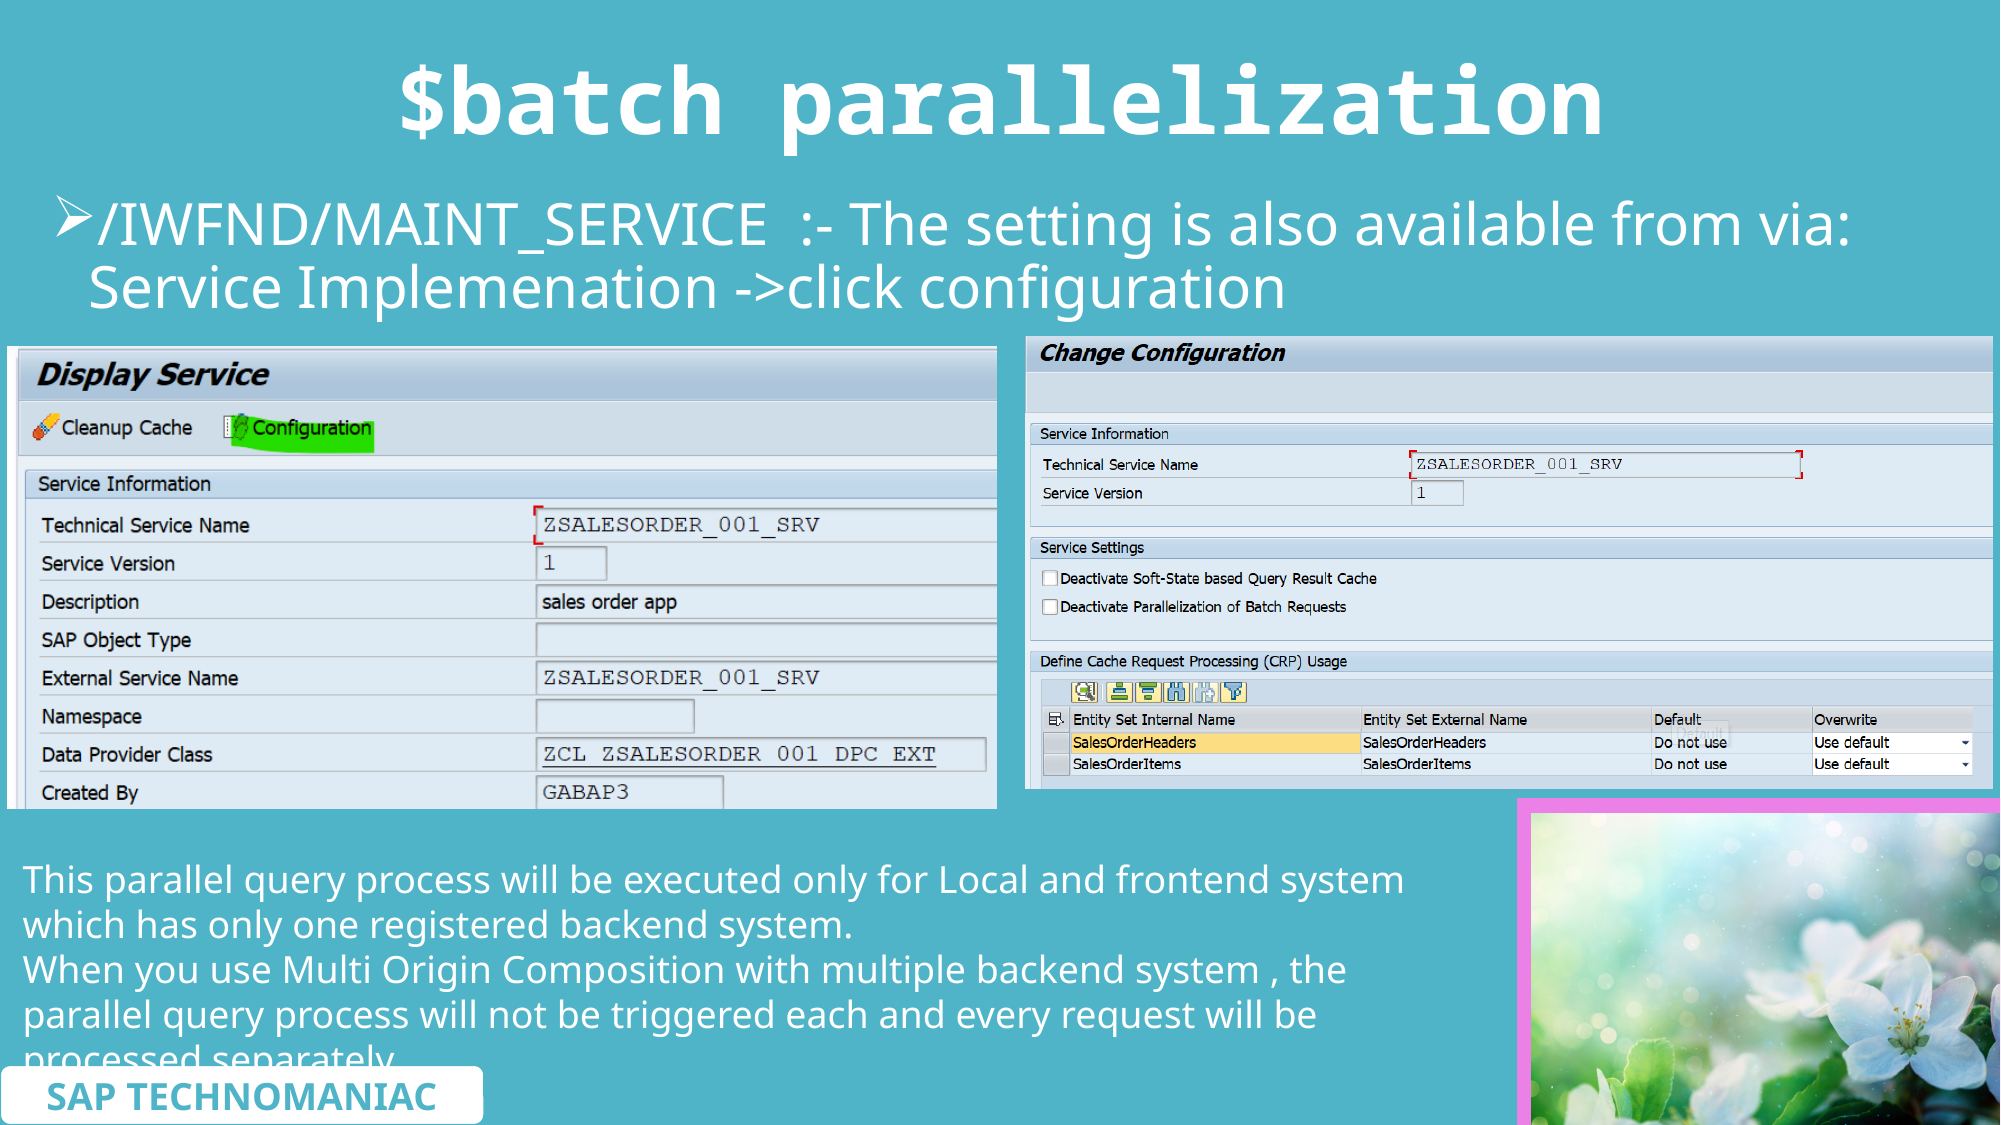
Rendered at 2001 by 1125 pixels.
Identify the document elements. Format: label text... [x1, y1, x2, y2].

picture [1531, 813, 2000, 1125]
list /IWFND/MAINT_SERVICE :- The setting is also available from via: Service Implemenation ->click configuration [36, 187, 1964, 455]
picture [1025, 336, 1993, 789]
picture [7, 346, 997, 809]
title $batch parallelization [137, 22, 1863, 187]
text_box This parallel query process will be executed only for Local and frontend system which has only one registered backend system. When you use Multi Origin Composition with multiple backend system , the parallel query process will not be triggered each and every request will be processed separately [7, 848, 1470, 1089]
